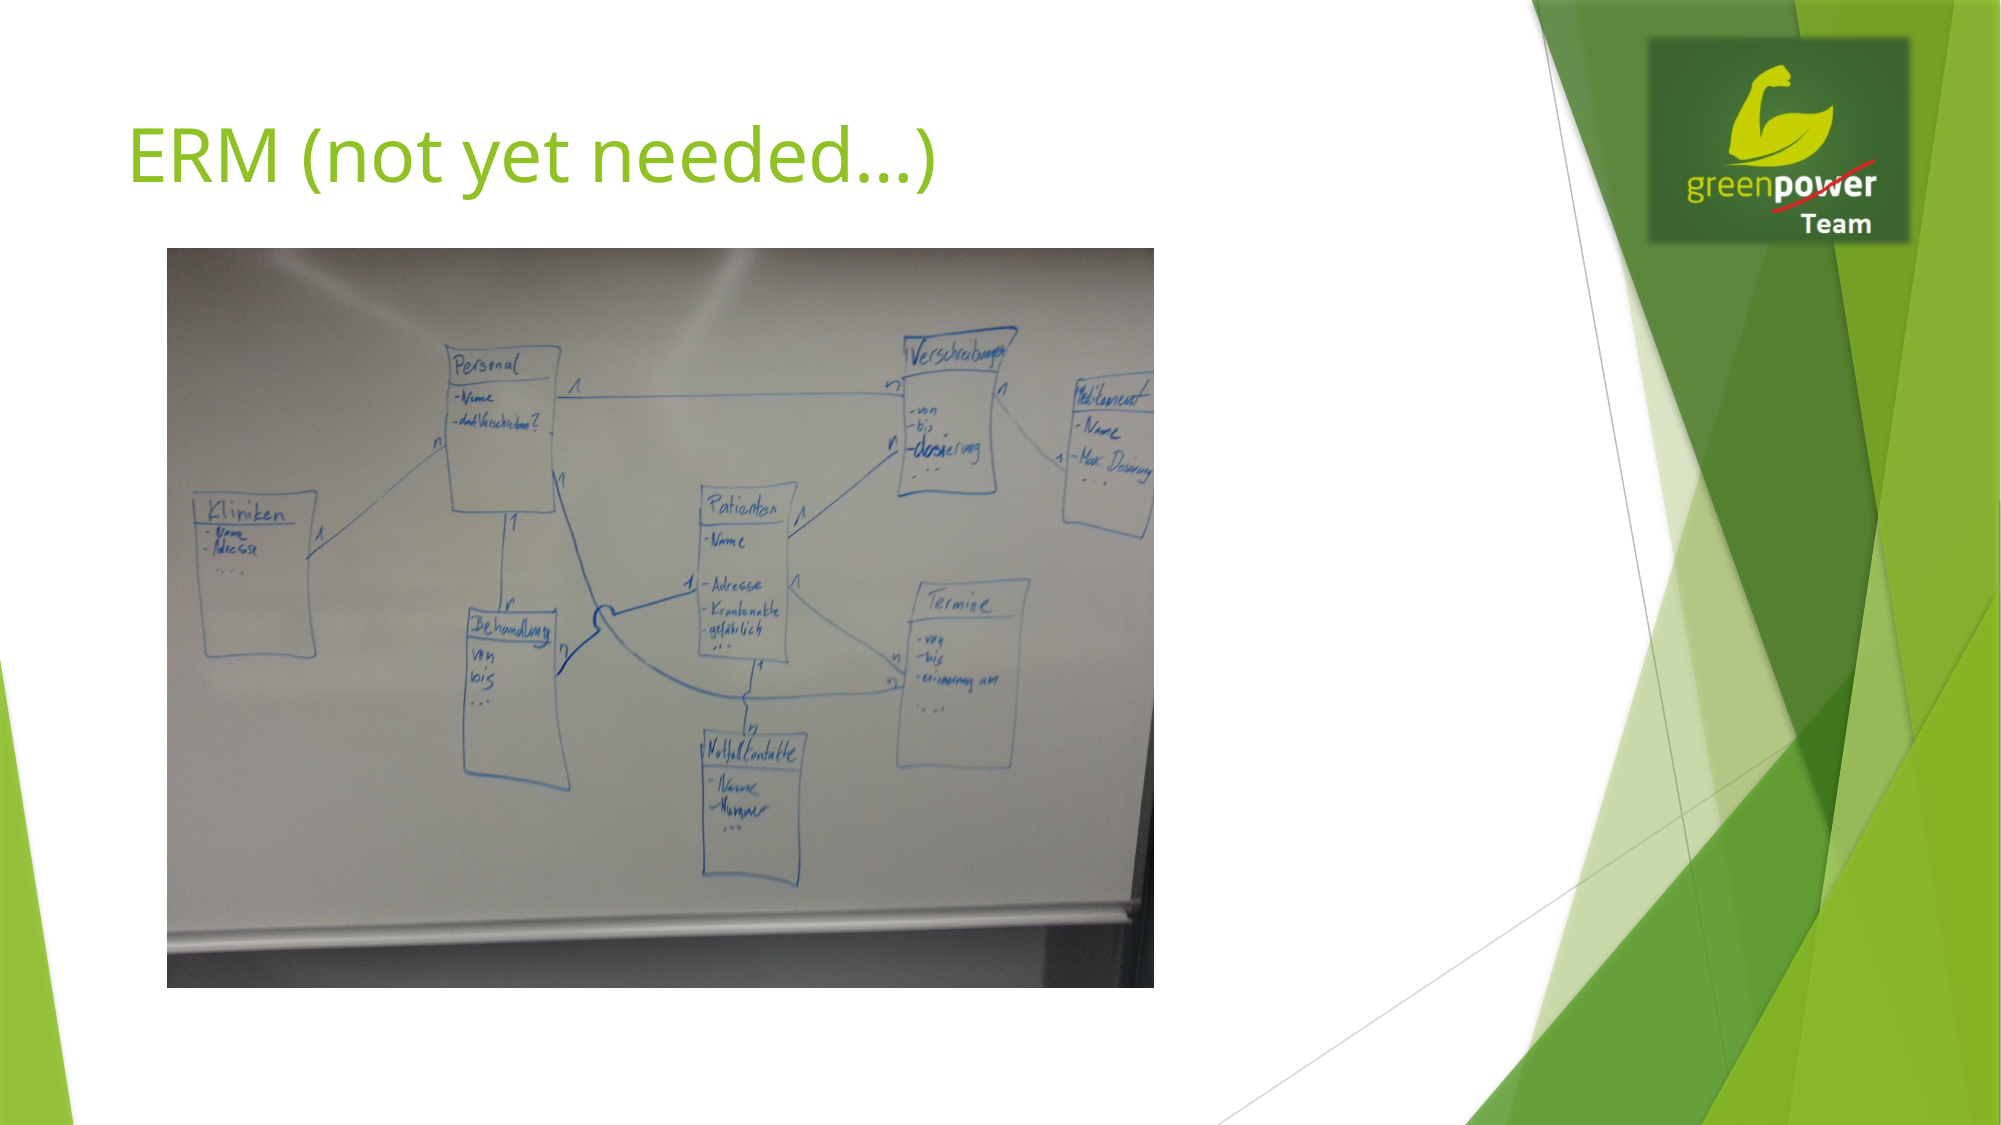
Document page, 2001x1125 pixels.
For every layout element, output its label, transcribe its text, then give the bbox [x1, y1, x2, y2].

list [167, 248, 1154, 989]
picture [1651, 40, 1907, 242]
title ERM (not yet needed…) [111, 99, 1522, 317]
